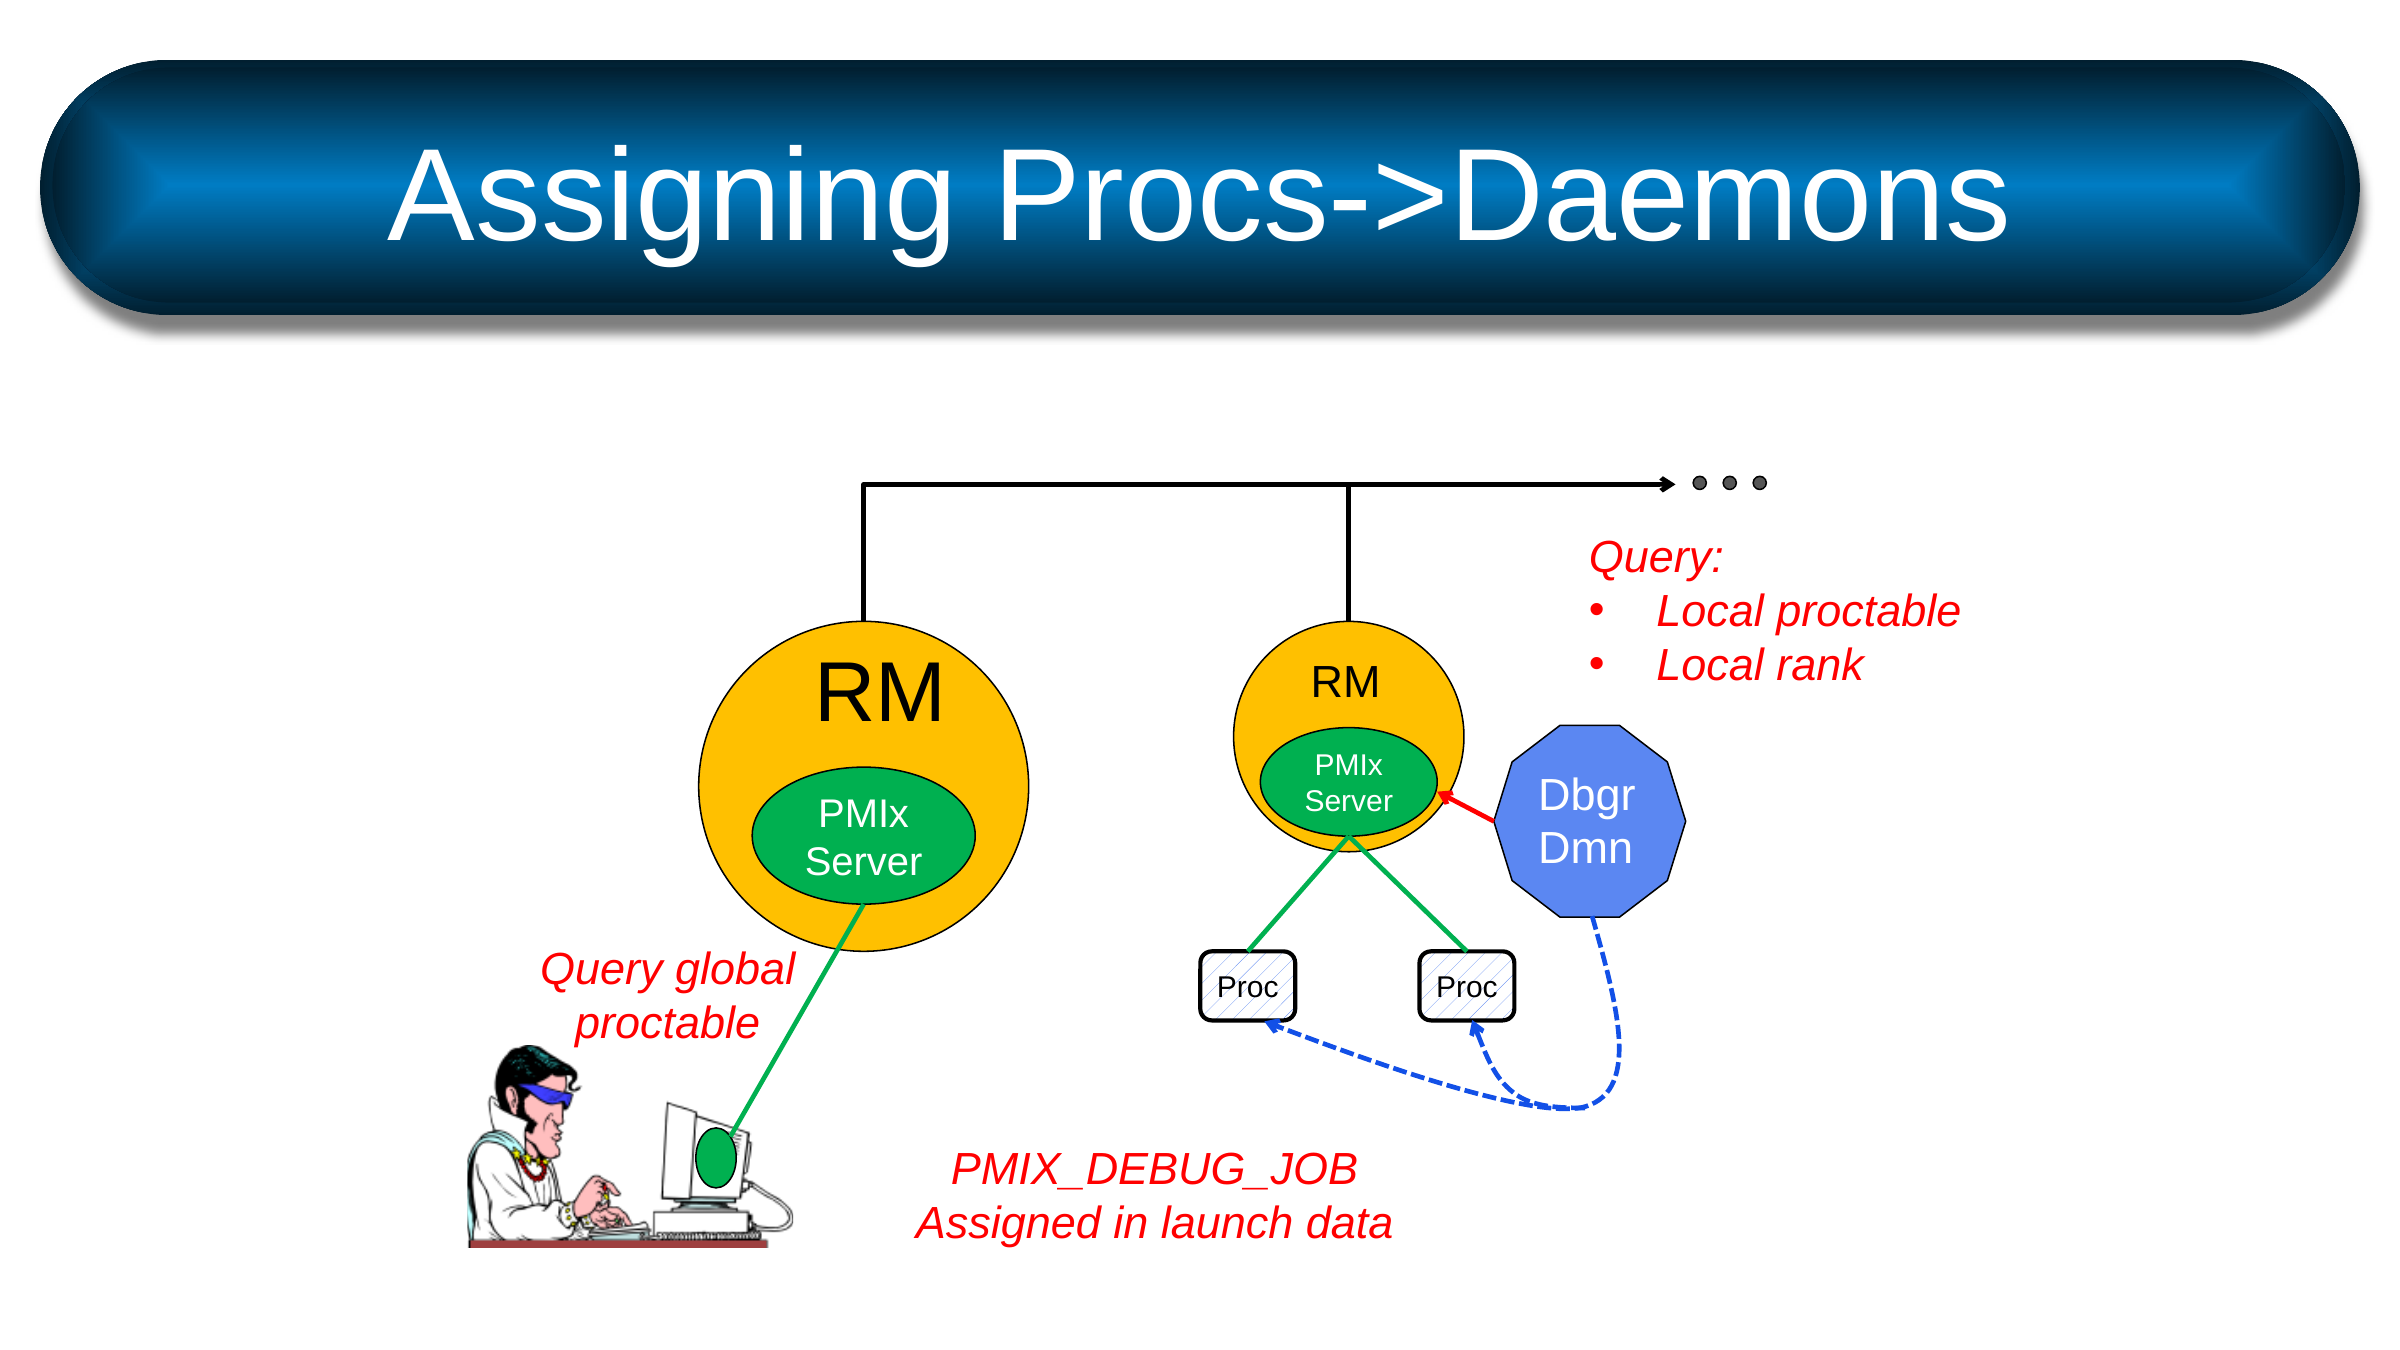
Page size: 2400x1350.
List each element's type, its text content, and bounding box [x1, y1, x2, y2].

text_box Query global proctable [525, 932, 724, 1044]
text_box [1388, 807, 1431, 834]
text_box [730, 903, 864, 1137]
text_box [1723, 476, 1737, 490]
text_box [1343, 621, 1464, 790]
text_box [1436, 791, 1495, 822]
text_box RM [1343, 645, 1396, 715]
text_box RM [799, 628, 962, 746]
picture [467, 1045, 794, 1248]
text_box [1753, 476, 1767, 490]
text_box Proc [1417, 960, 1452, 972]
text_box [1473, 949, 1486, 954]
text_box [1495, 725, 1686, 918]
text_box [698, 634, 1029, 952]
text_box [817, 621, 911, 628]
text_box [1693, 476, 1707, 490]
title Assigning Procs->Daemons [179, 75, 2221, 300]
text_box [1264, 916, 1620, 1109]
text_box Dbgr Dmn [1523, 757, 1651, 881]
text_box PMIx Server [1343, 725, 1440, 834]
text_box PMIX_DEBUG_JOB Assigned in launch data [900, 1132, 1409, 1256]
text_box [1348, 836, 1468, 952]
text_box Query: Local proctable Local rank [1574, 520, 1977, 698]
text_box Proc [1198, 965, 1298, 1023]
text_box PMIx Server [750, 765, 978, 907]
text_box [1470, 1020, 1586, 1109]
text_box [1200, 146, 1339, 959]
